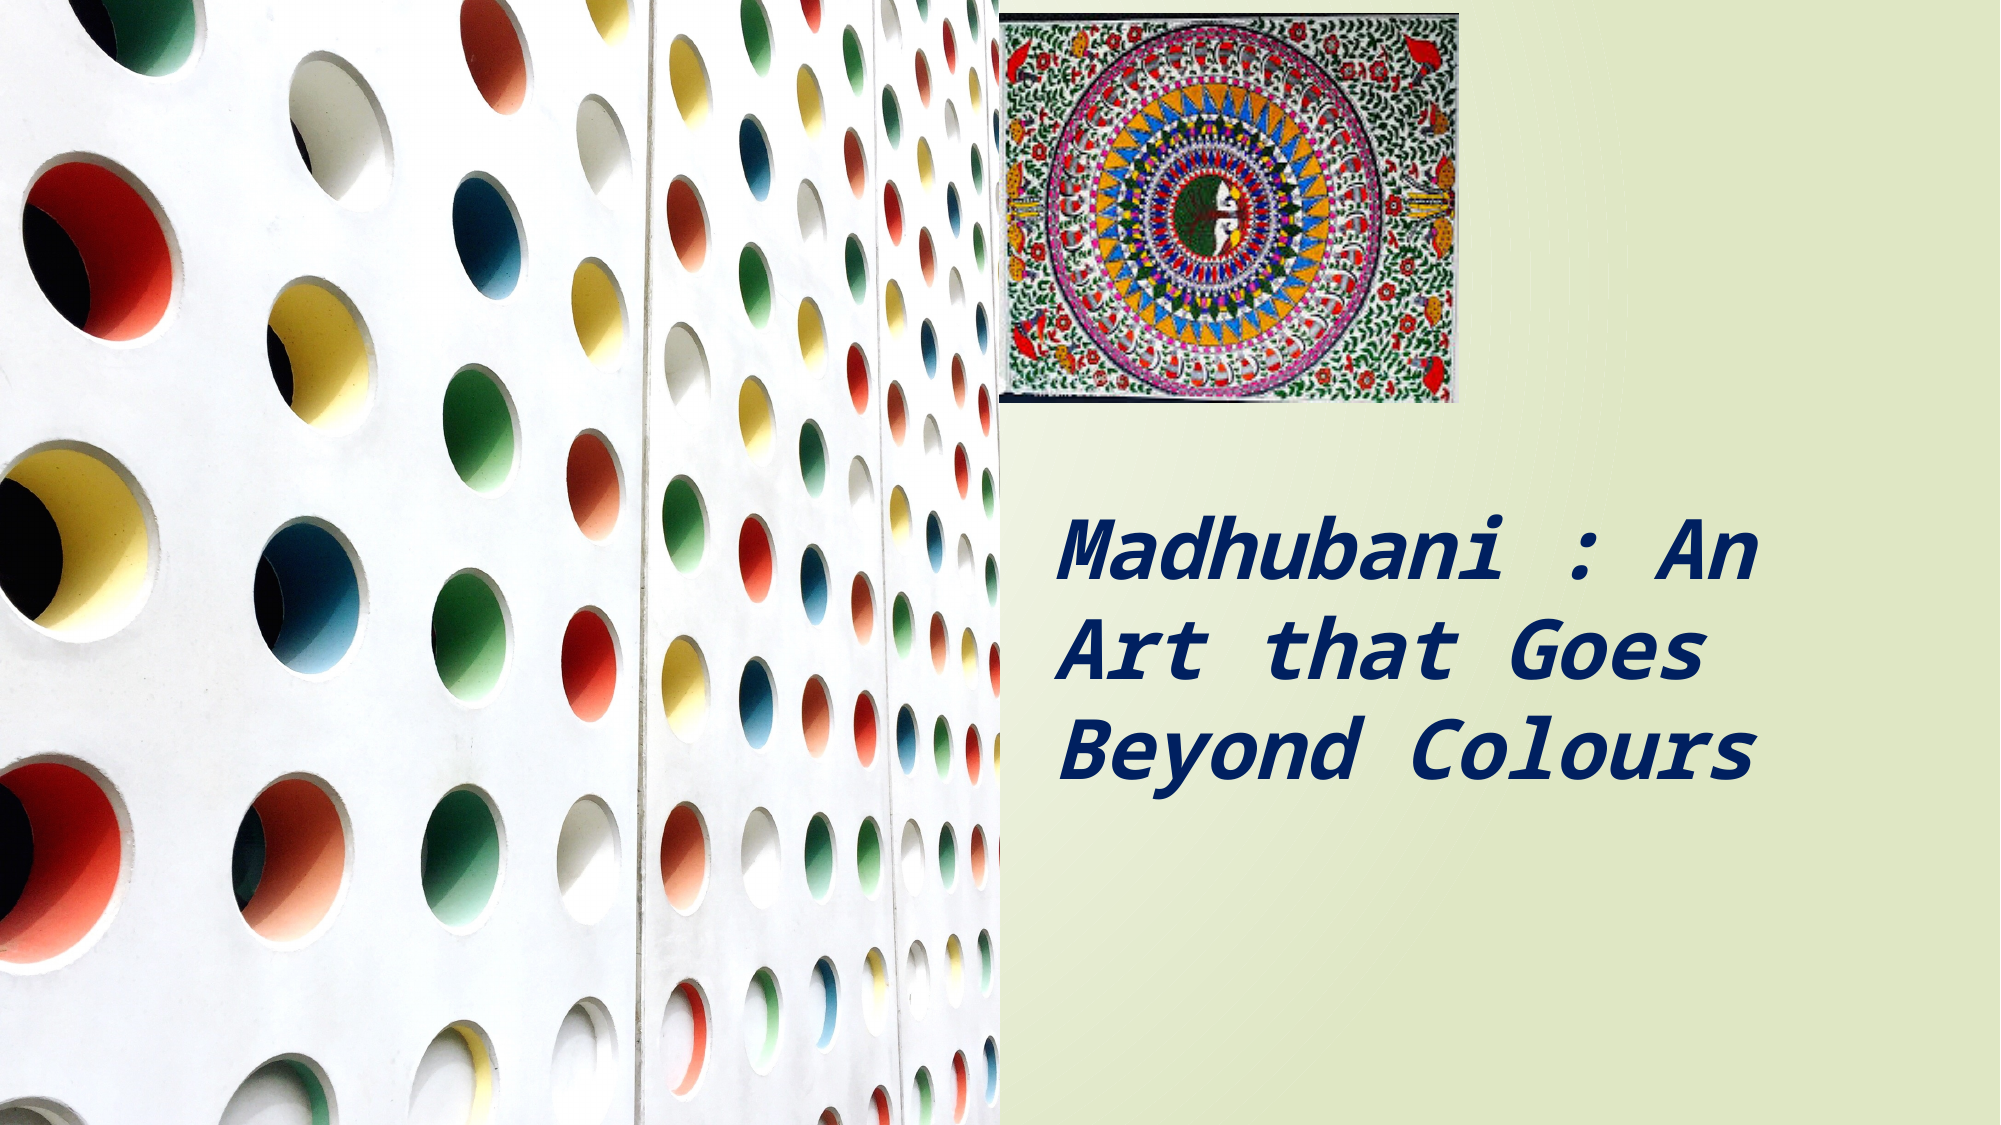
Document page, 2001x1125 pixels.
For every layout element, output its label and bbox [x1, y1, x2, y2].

picture [0, 0, 1459, 1125]
subtitle [1011, 87, 1946, 988]
